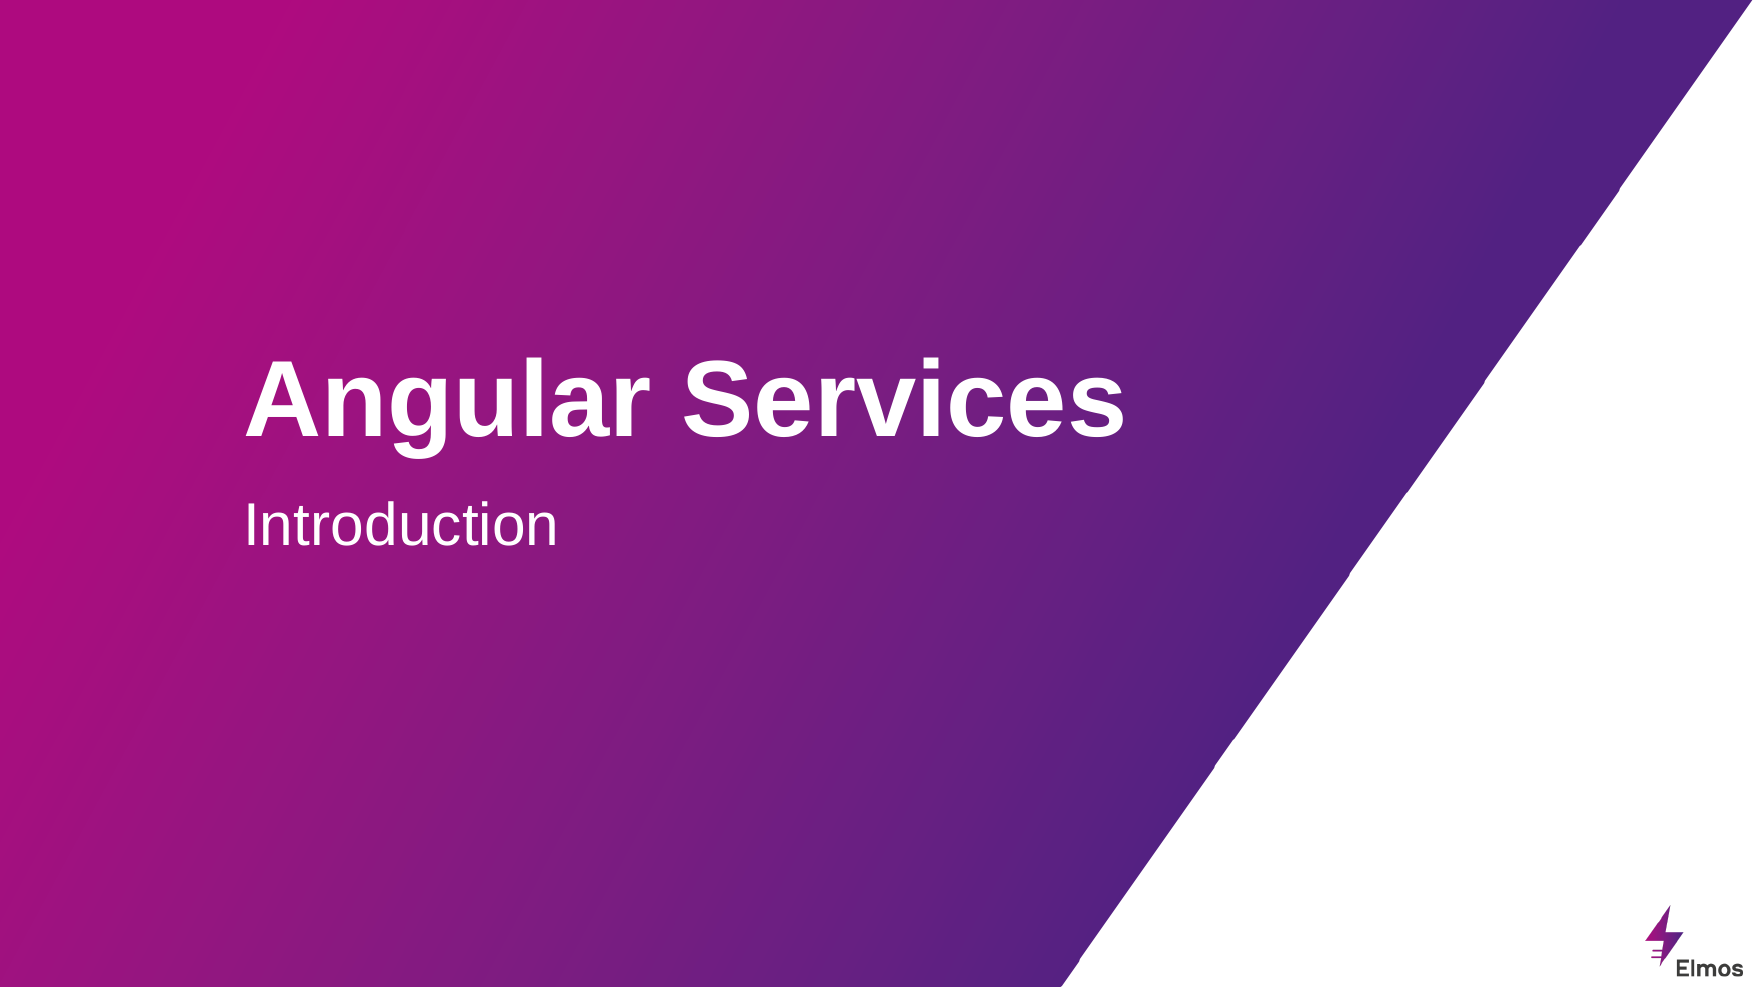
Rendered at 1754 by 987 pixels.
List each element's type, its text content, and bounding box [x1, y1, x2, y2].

title Angular Services [243, 153, 1422, 458]
picture [0, 0, 1754, 987]
subtitle Introduction [243, 484, 1422, 737]
